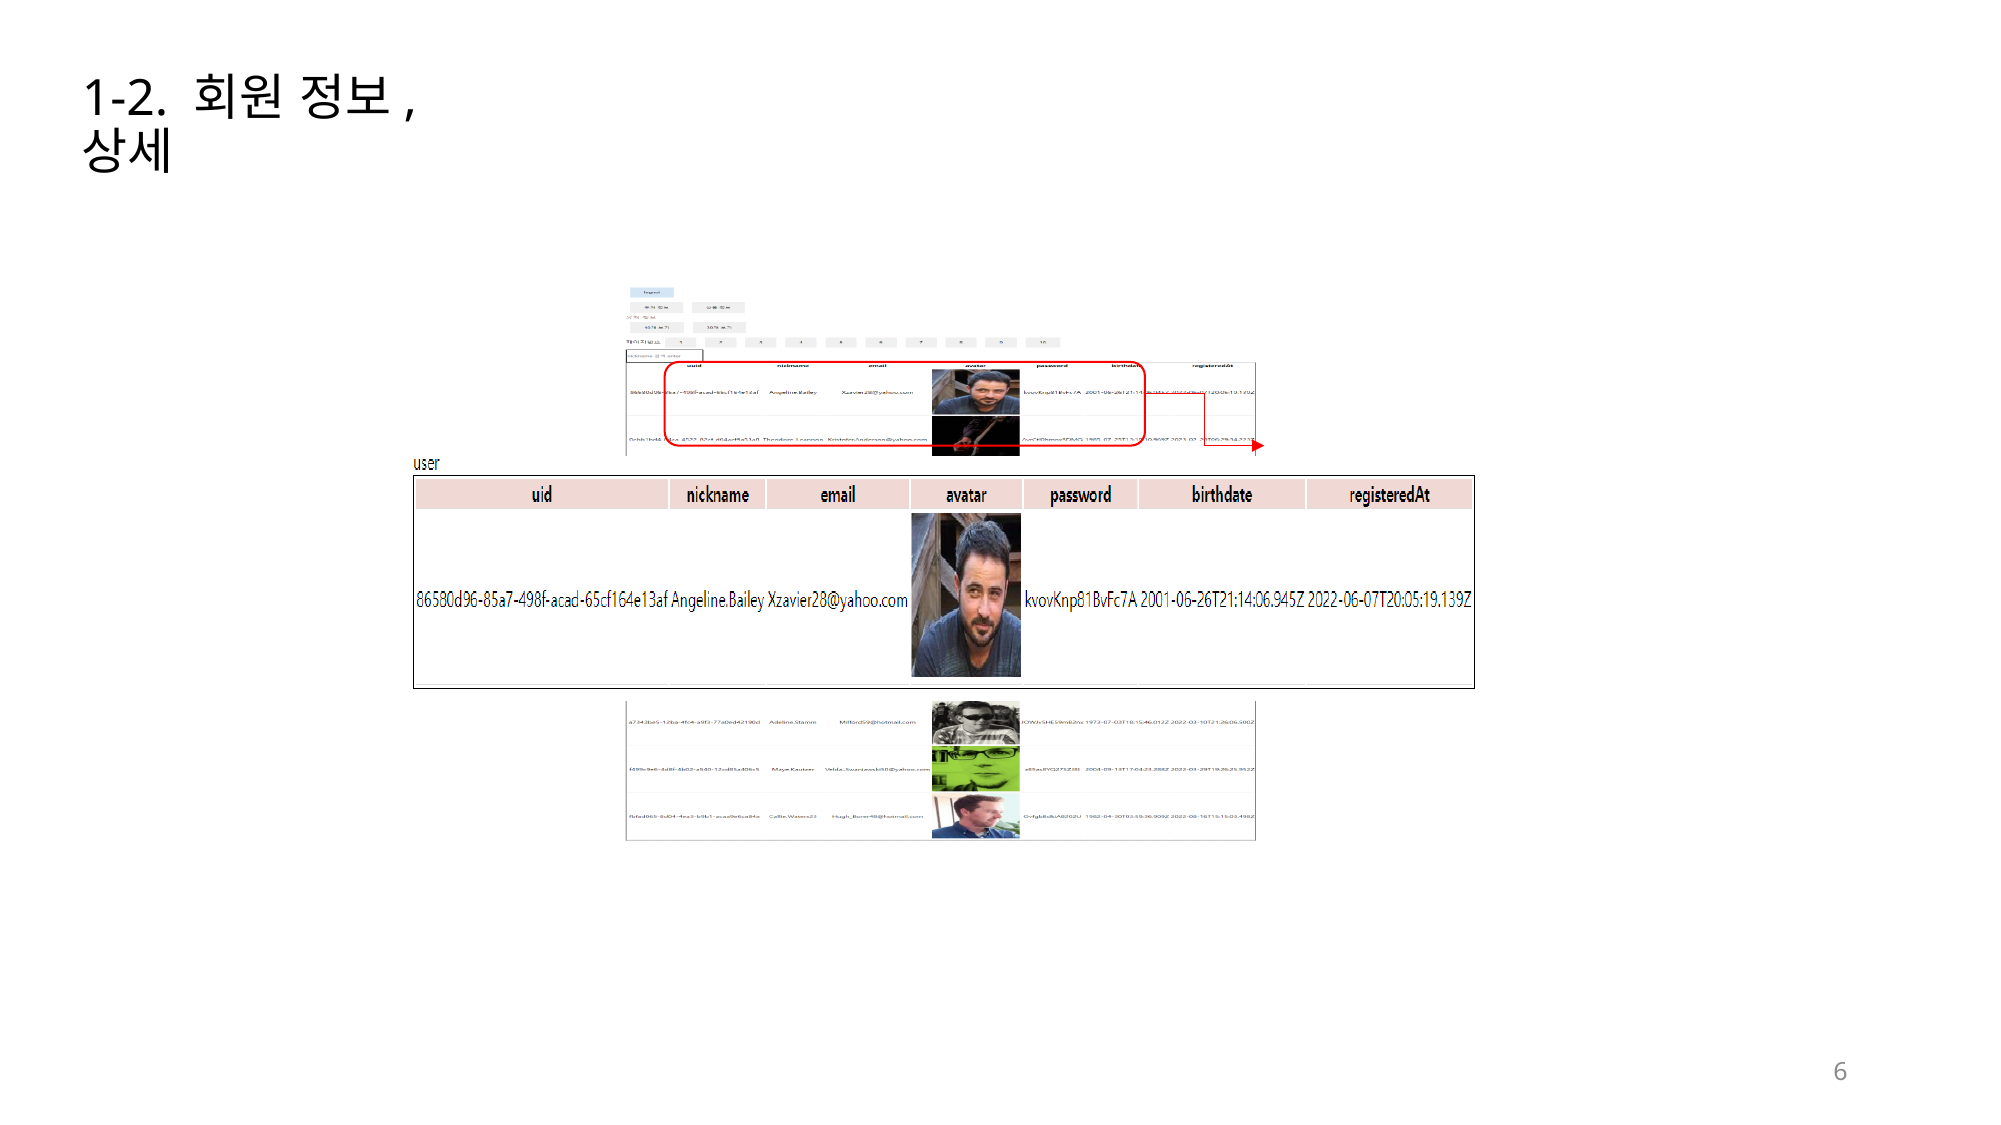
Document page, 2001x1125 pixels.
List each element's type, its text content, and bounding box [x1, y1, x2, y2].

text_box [1144, 393, 1265, 446]
subtitle 1-2. 회원 정보, 상세 [66, 65, 537, 153]
picture [411, 283, 1477, 842]
slide_number 6 [1412, 1042, 1863, 1103]
